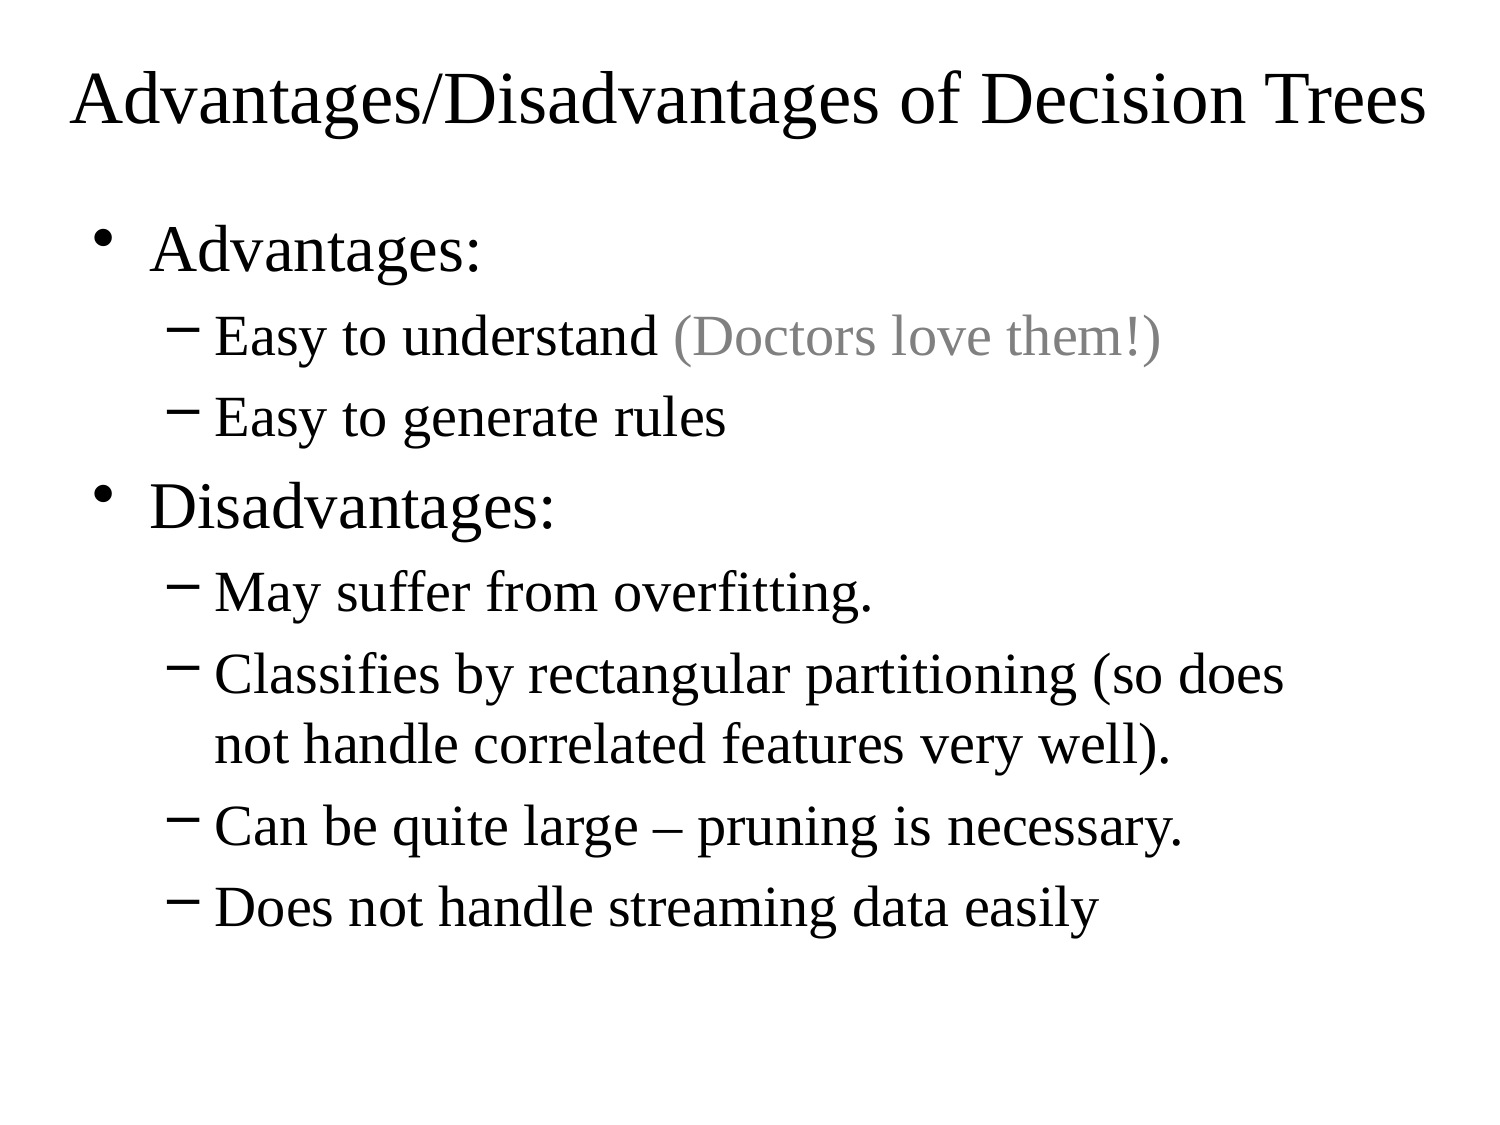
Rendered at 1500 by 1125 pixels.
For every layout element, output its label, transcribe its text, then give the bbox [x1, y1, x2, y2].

text_box Advantages: Easy to understand (Doctors love them!) Easy to generate rules Disadvantages: May suffer from overfitting. Classifies by rectangular partitioning (so does not handle correlated features very well). Can be quite large – pruning is necessary. Does not handle streaming data easily [78, 197, 1354, 979]
text_box Advantages/Disadvantages of Decision Trees [54, 40, 1445, 146]
